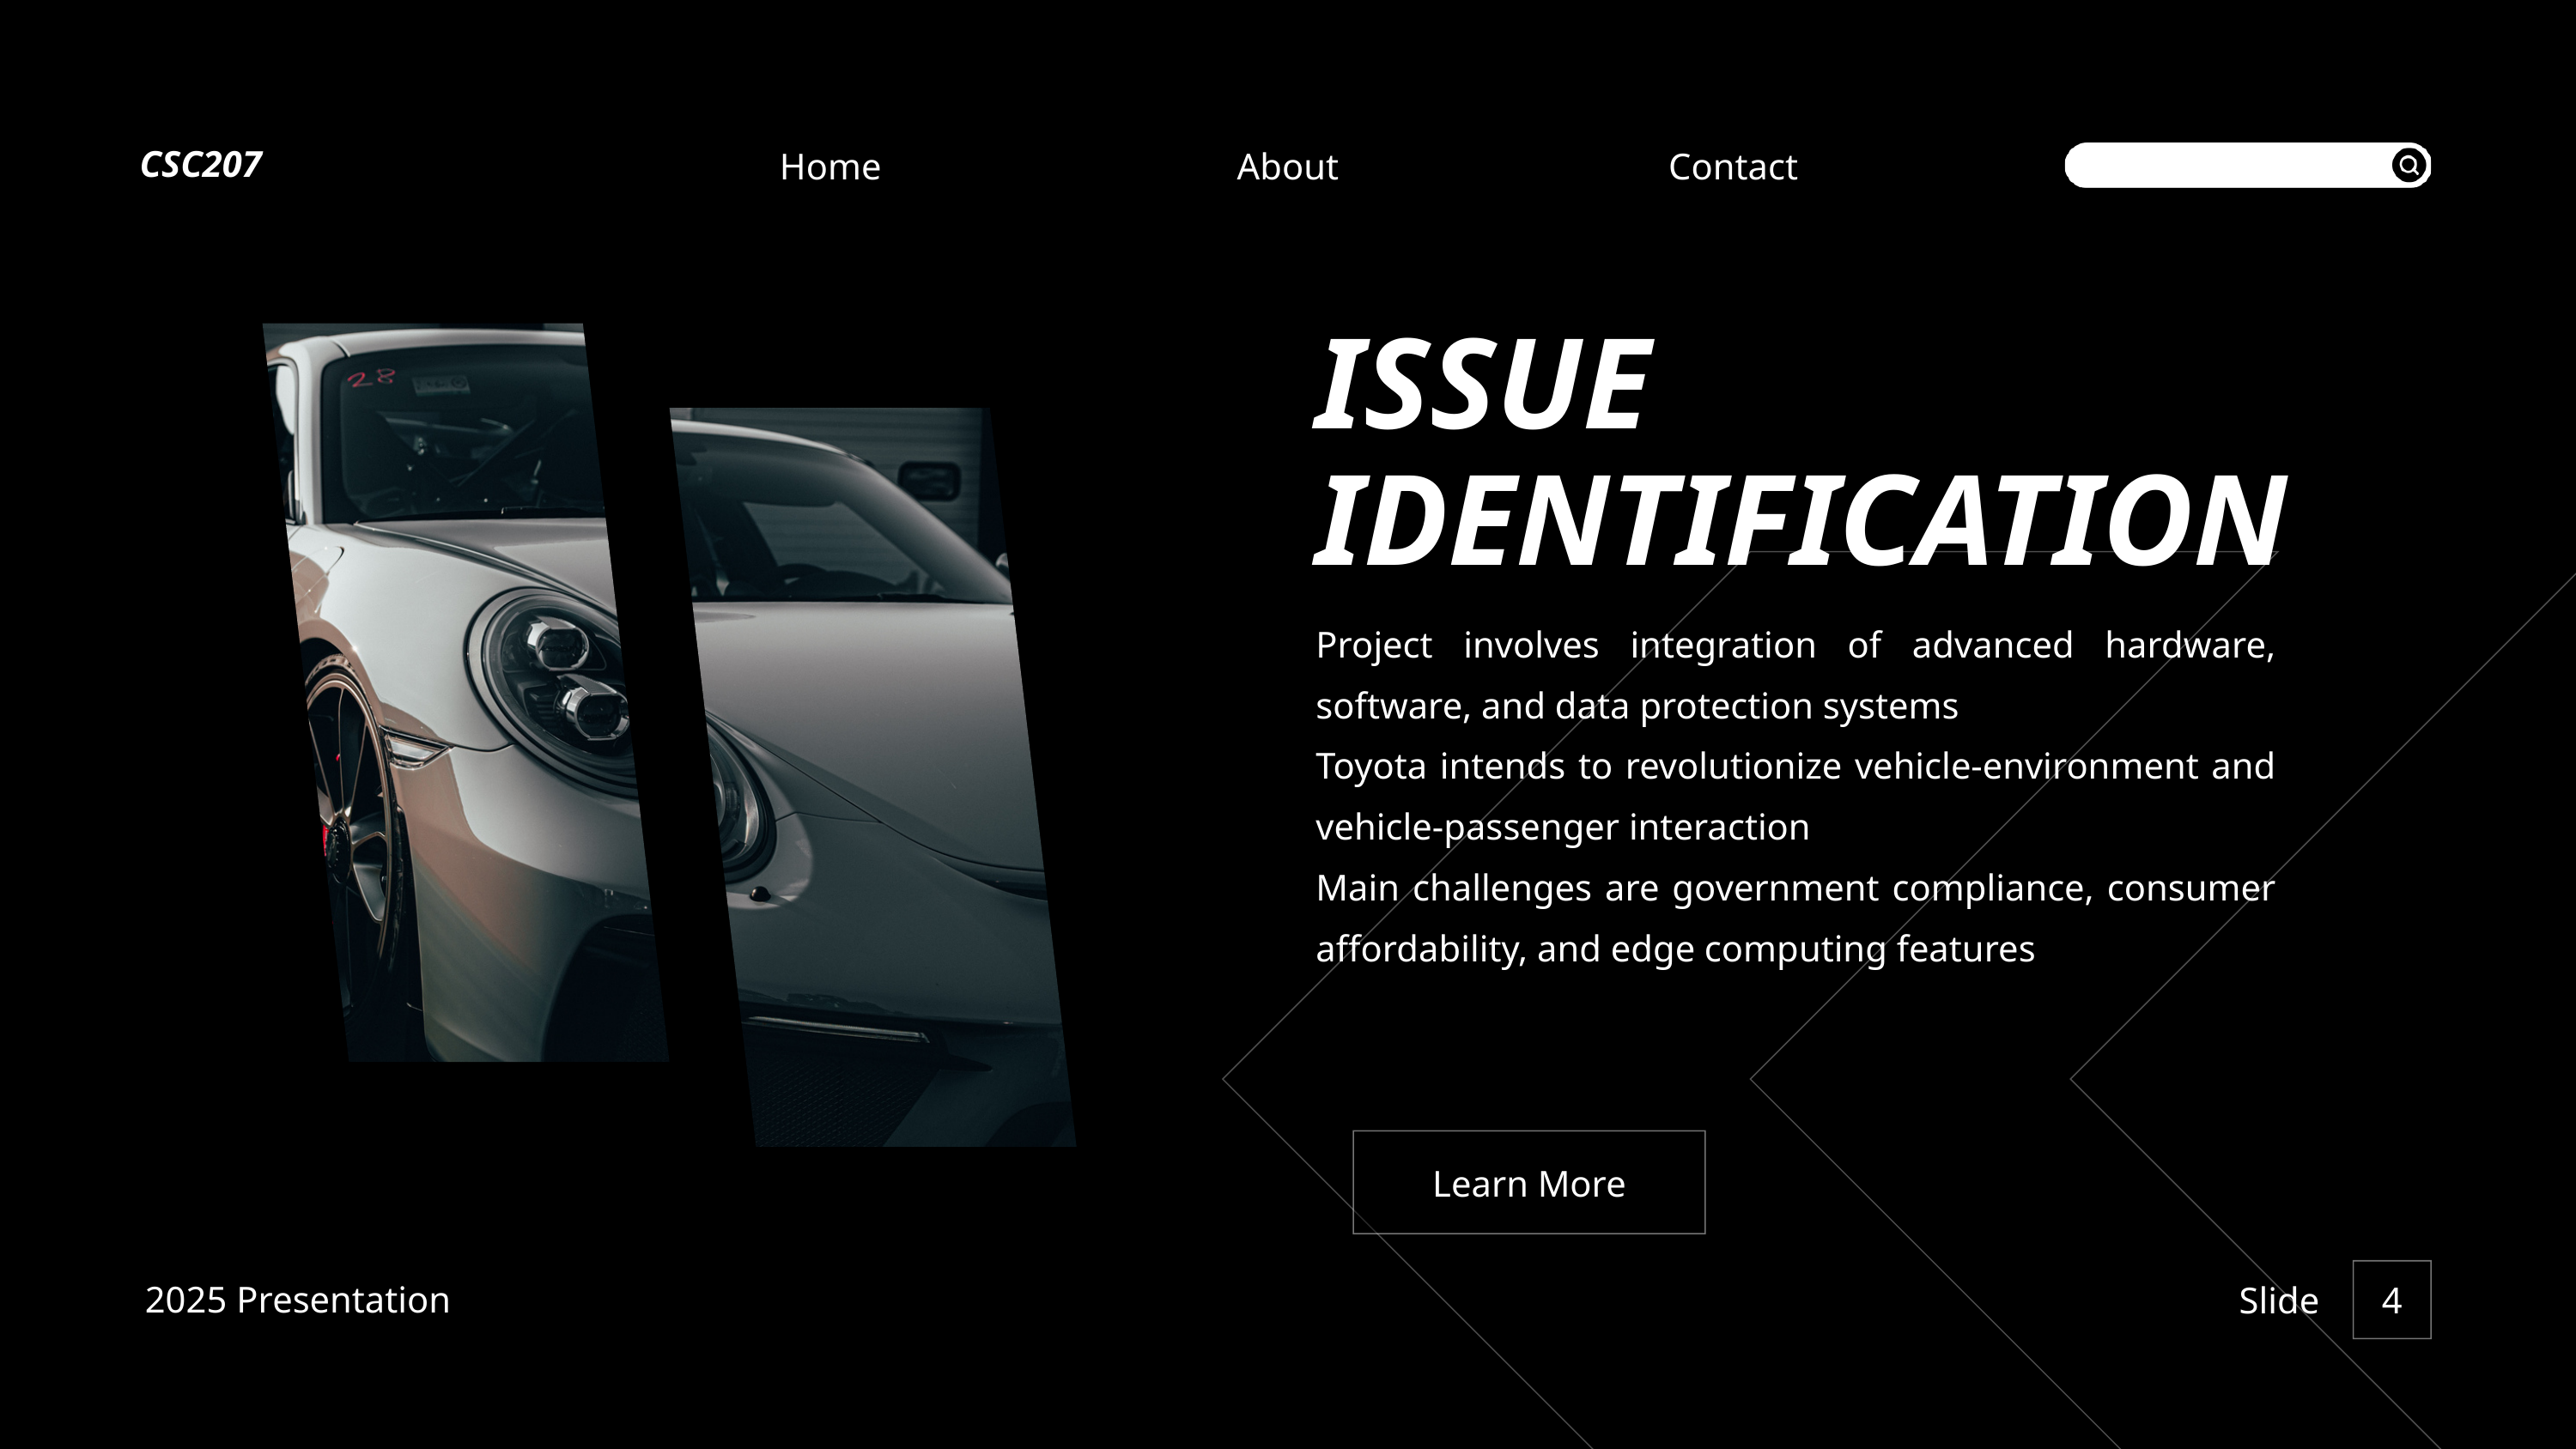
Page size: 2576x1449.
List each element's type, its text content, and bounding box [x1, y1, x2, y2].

text_box About [1222, 136, 1354, 187]
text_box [1222, 551, 2576, 1449]
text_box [262, 323, 670, 1063]
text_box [2353, 1260, 2432, 1339]
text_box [1352, 1131, 1706, 1234]
text_box 2025 Presentation [144, 1270, 569, 1321]
text_box [2064, 142, 2432, 188]
text_box Contact [1625, 136, 1842, 187]
text_box Home [722, 136, 939, 187]
text_box CSC207 [139, 134, 386, 185]
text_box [669, 407, 1077, 1148]
text_box ISSUE IDENTIFICATION [1315, 317, 2367, 549]
